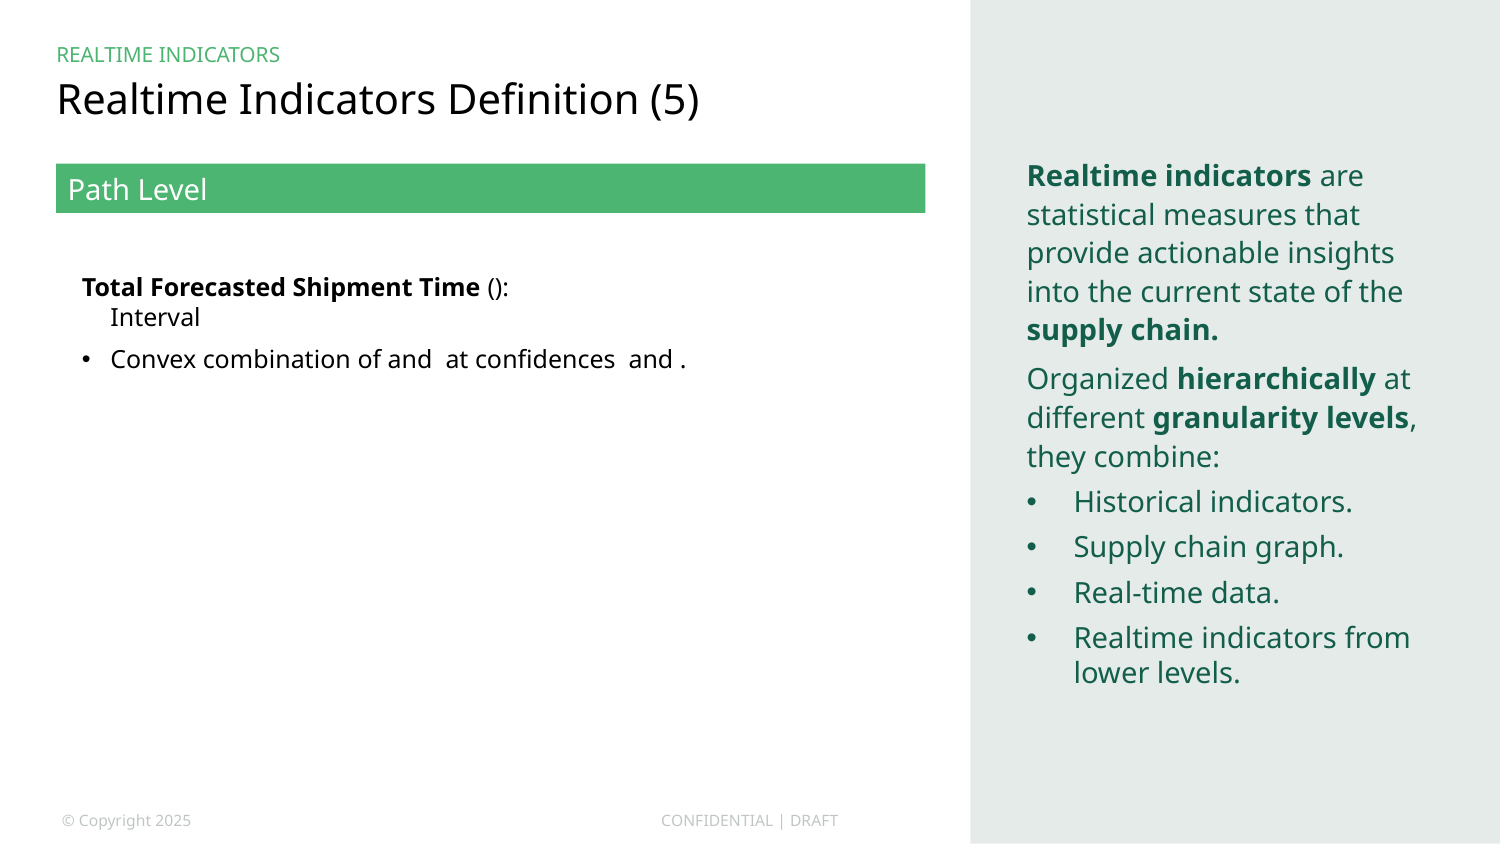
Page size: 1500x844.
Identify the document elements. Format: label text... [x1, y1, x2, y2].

list Realtime indicators are statistical measures that provide actionable insights into the current state of the supply chain. Organized hierarchically at different granularity levels, they combine: Historical indicators. Supply chain graph. Real-time data. Realtime indicators from lower levels. [970, 0, 1500, 844]
text_box Realtime Indicators [56, 41, 970, 68]
text_box Path Level [56, 163, 926, 213]
title Realtime Indicators Definition (5) [56, 68, 970, 164]
